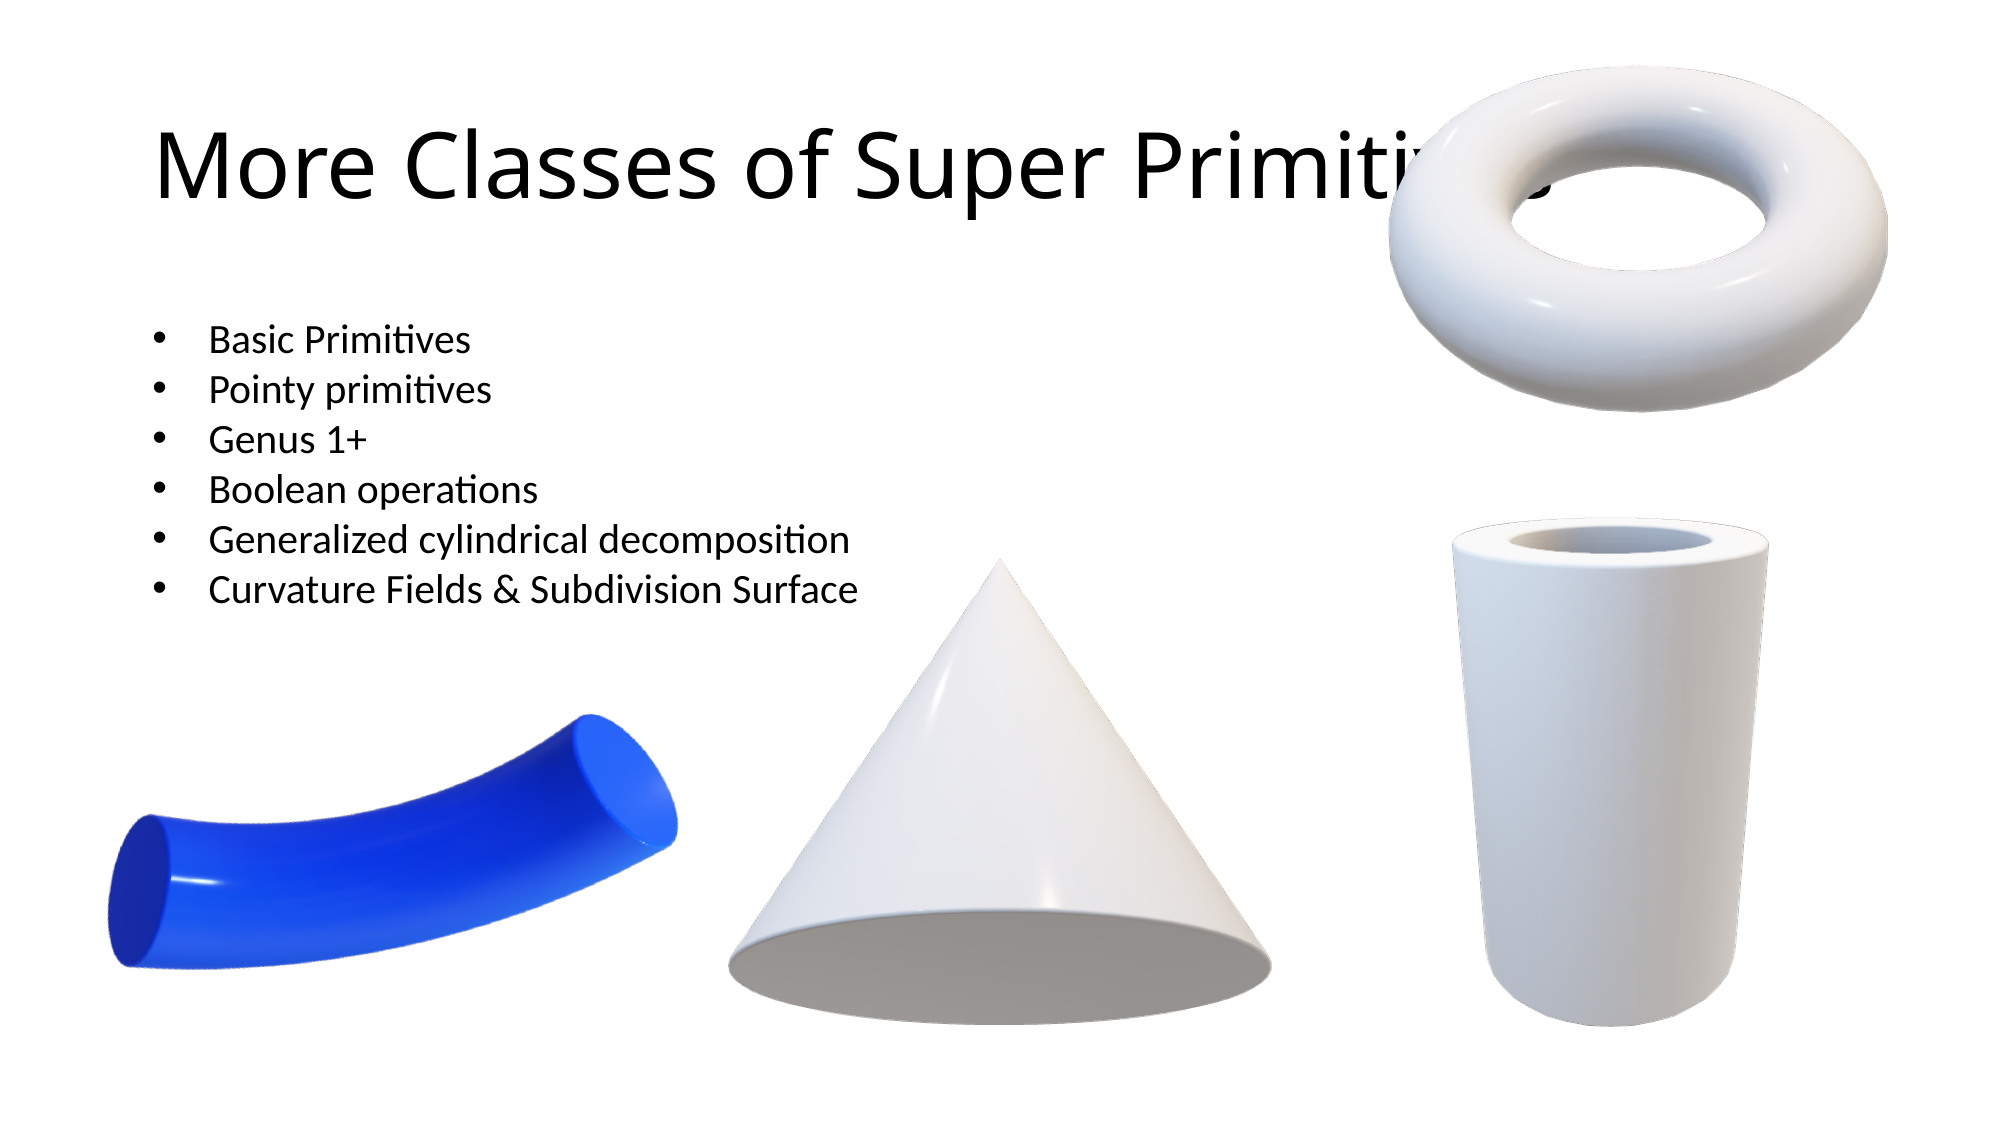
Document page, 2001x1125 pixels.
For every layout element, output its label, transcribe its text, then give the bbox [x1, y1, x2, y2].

picture [71, 623, 702, 1093]
title More Classes of Super Primitives [137, 59, 1379, 278]
text_box Basic Primitives Pointy primitives Genus 1+ Boolean operations Generalized cylindrical decomposition Curvature Fields & Subdivision Surface [137, 304, 1311, 620]
picture [722, 620, 1278, 1031]
picture [1448, 492, 1773, 1031]
picture [1379, 0, 1898, 421]
